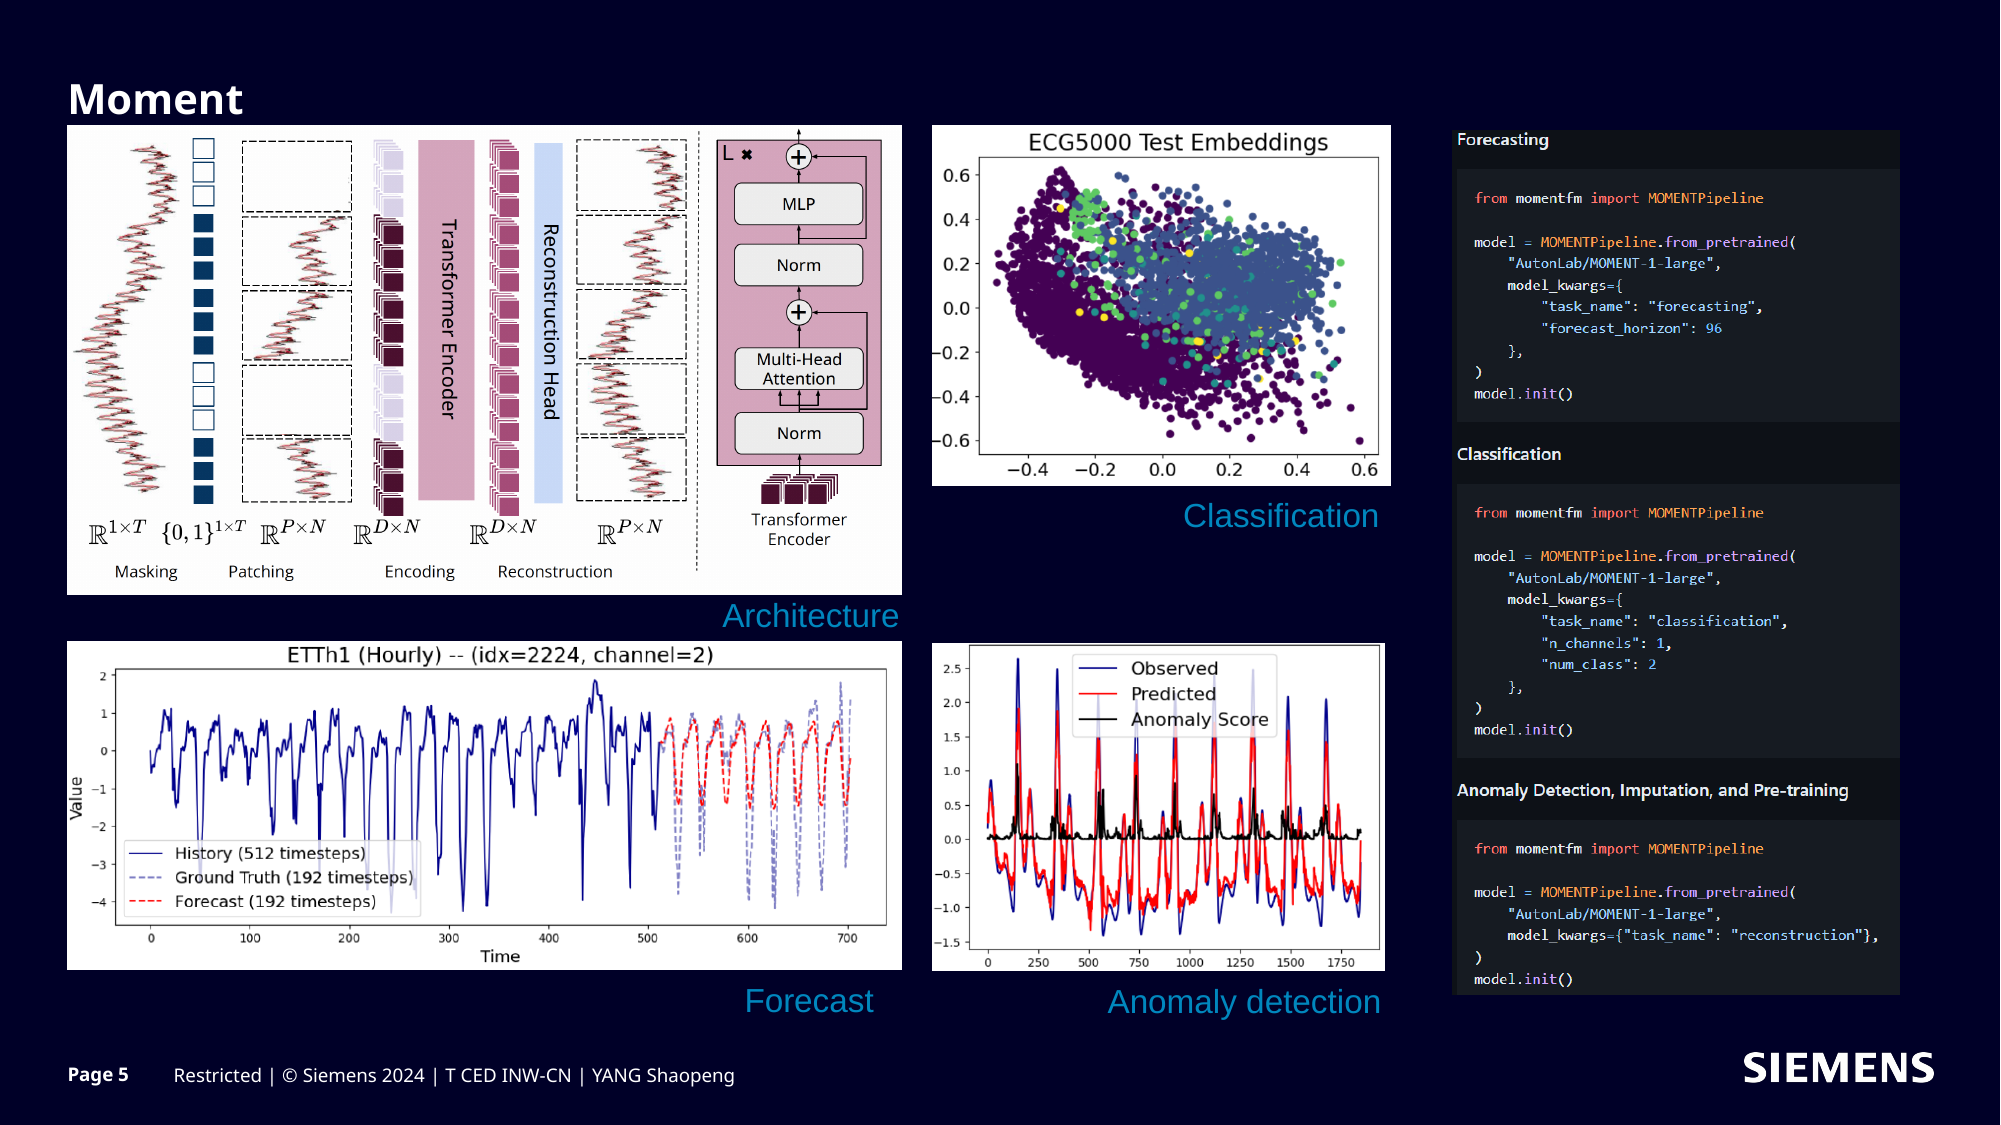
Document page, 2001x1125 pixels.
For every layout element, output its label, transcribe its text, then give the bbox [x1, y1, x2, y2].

text_box Forecast [744, 978, 946, 1019]
picture [67, 641, 902, 970]
picture [931, 125, 1391, 486]
picture [1452, 130, 1900, 995]
text_box Anomaly detection [1107, 980, 1460, 1021]
text_box Classification [1183, 494, 1385, 535]
picture [932, 643, 1385, 972]
text_box Architecture [722, 594, 924, 635]
picture [1744, 1052, 1934, 1083]
title Moment [67, 78, 1686, 173]
picture [67, 125, 902, 595]
slide_number Page 5 [67, 1035, 174, 1125]
footer Restricted | © Siemens 2024 | T CED INW-CN | YANG Shaopeng [174, 1035, 1686, 1125]
